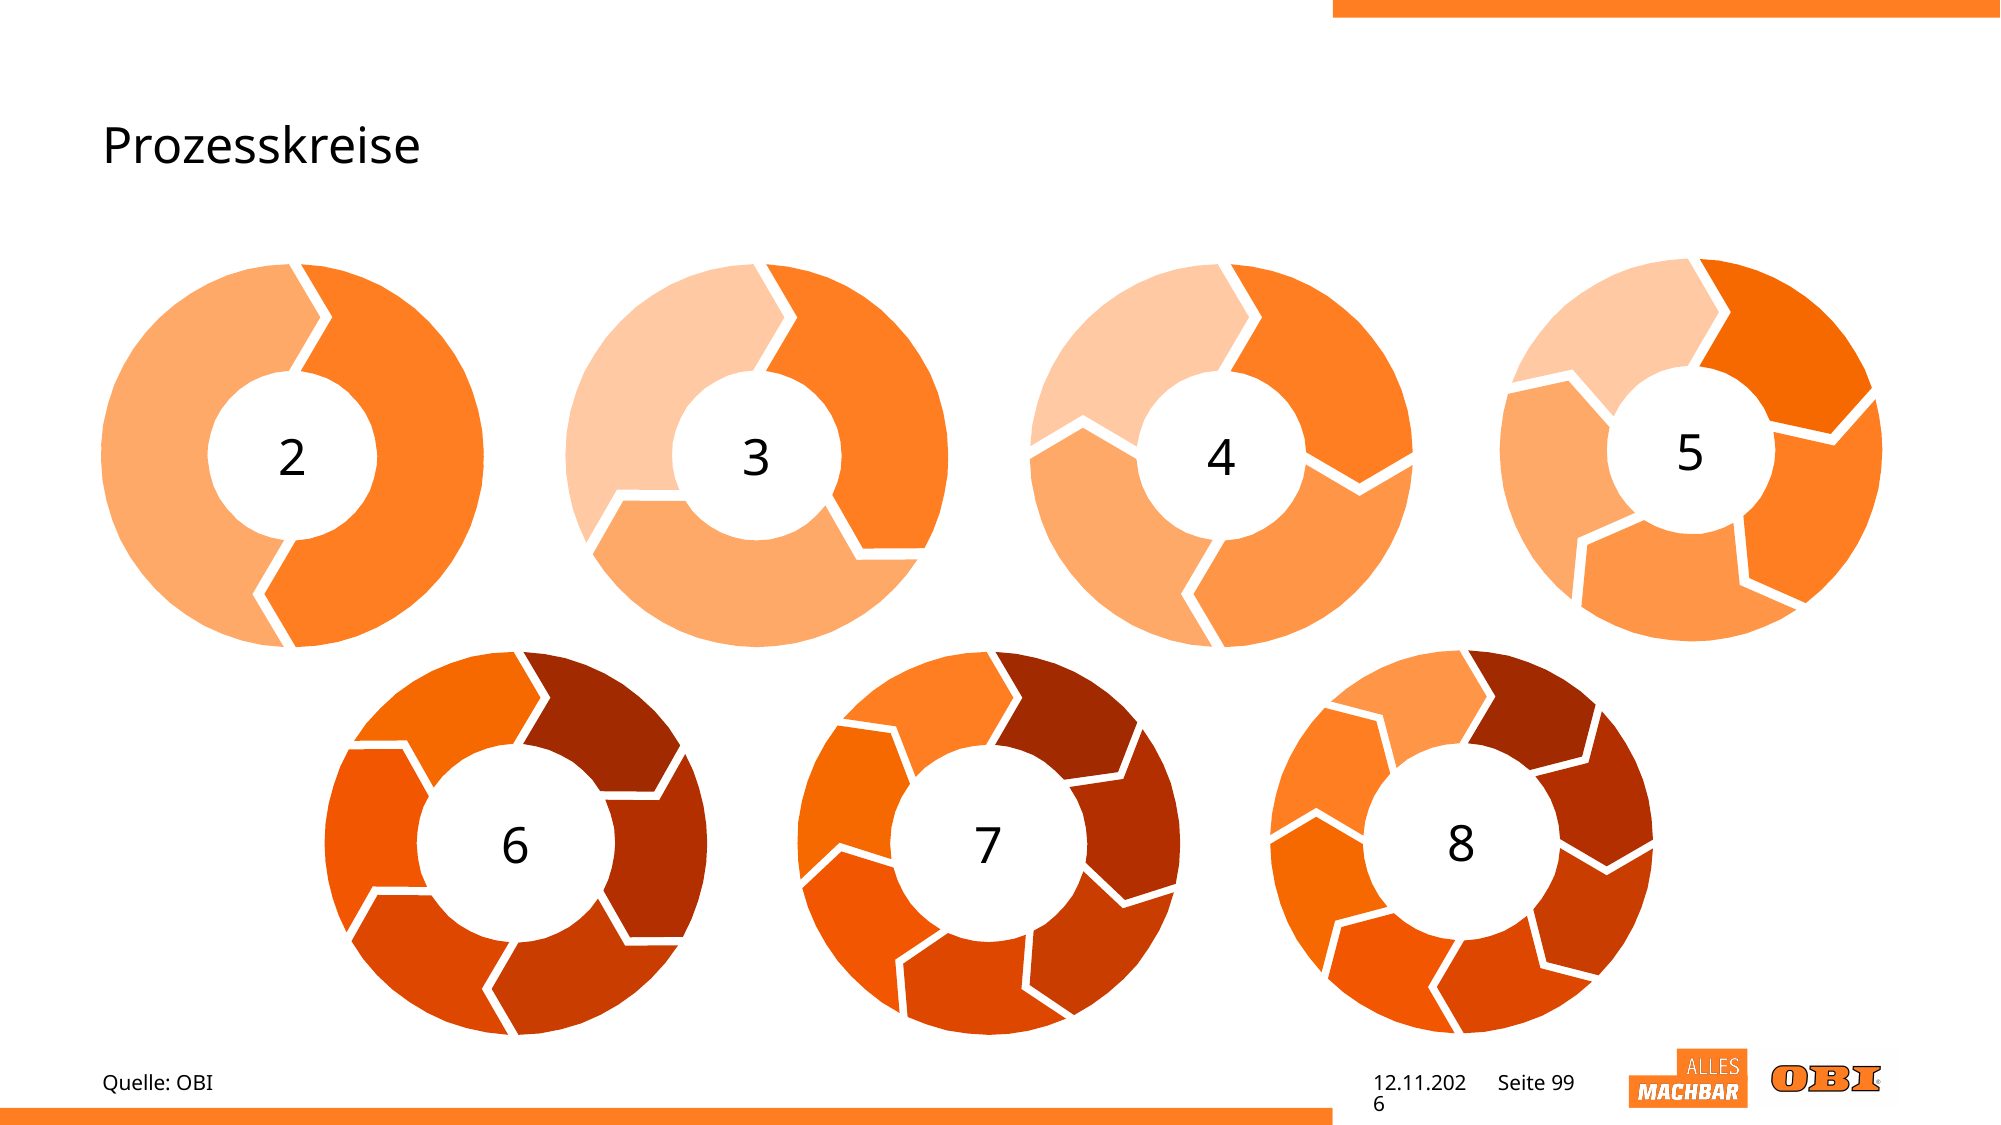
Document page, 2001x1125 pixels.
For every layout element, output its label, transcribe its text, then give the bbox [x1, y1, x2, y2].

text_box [324, 651, 708, 1035]
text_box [1029, 264, 1413, 648]
picture [1754, 1048, 1898, 1107]
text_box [1499, 258, 1883, 642]
slide_number Seite 99 [1497, 1071, 1588, 1097]
title Prozesskreise [102, 112, 1880, 174]
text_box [101, 264, 484, 648]
picture [1638, 1058, 1739, 1100]
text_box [797, 651, 1181, 1035]
footer Quelle: OBI [102, 1071, 1271, 1097]
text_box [1270, 650, 1653, 1034]
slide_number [1373, 1071, 1475, 1097]
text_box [565, 264, 949, 648]
